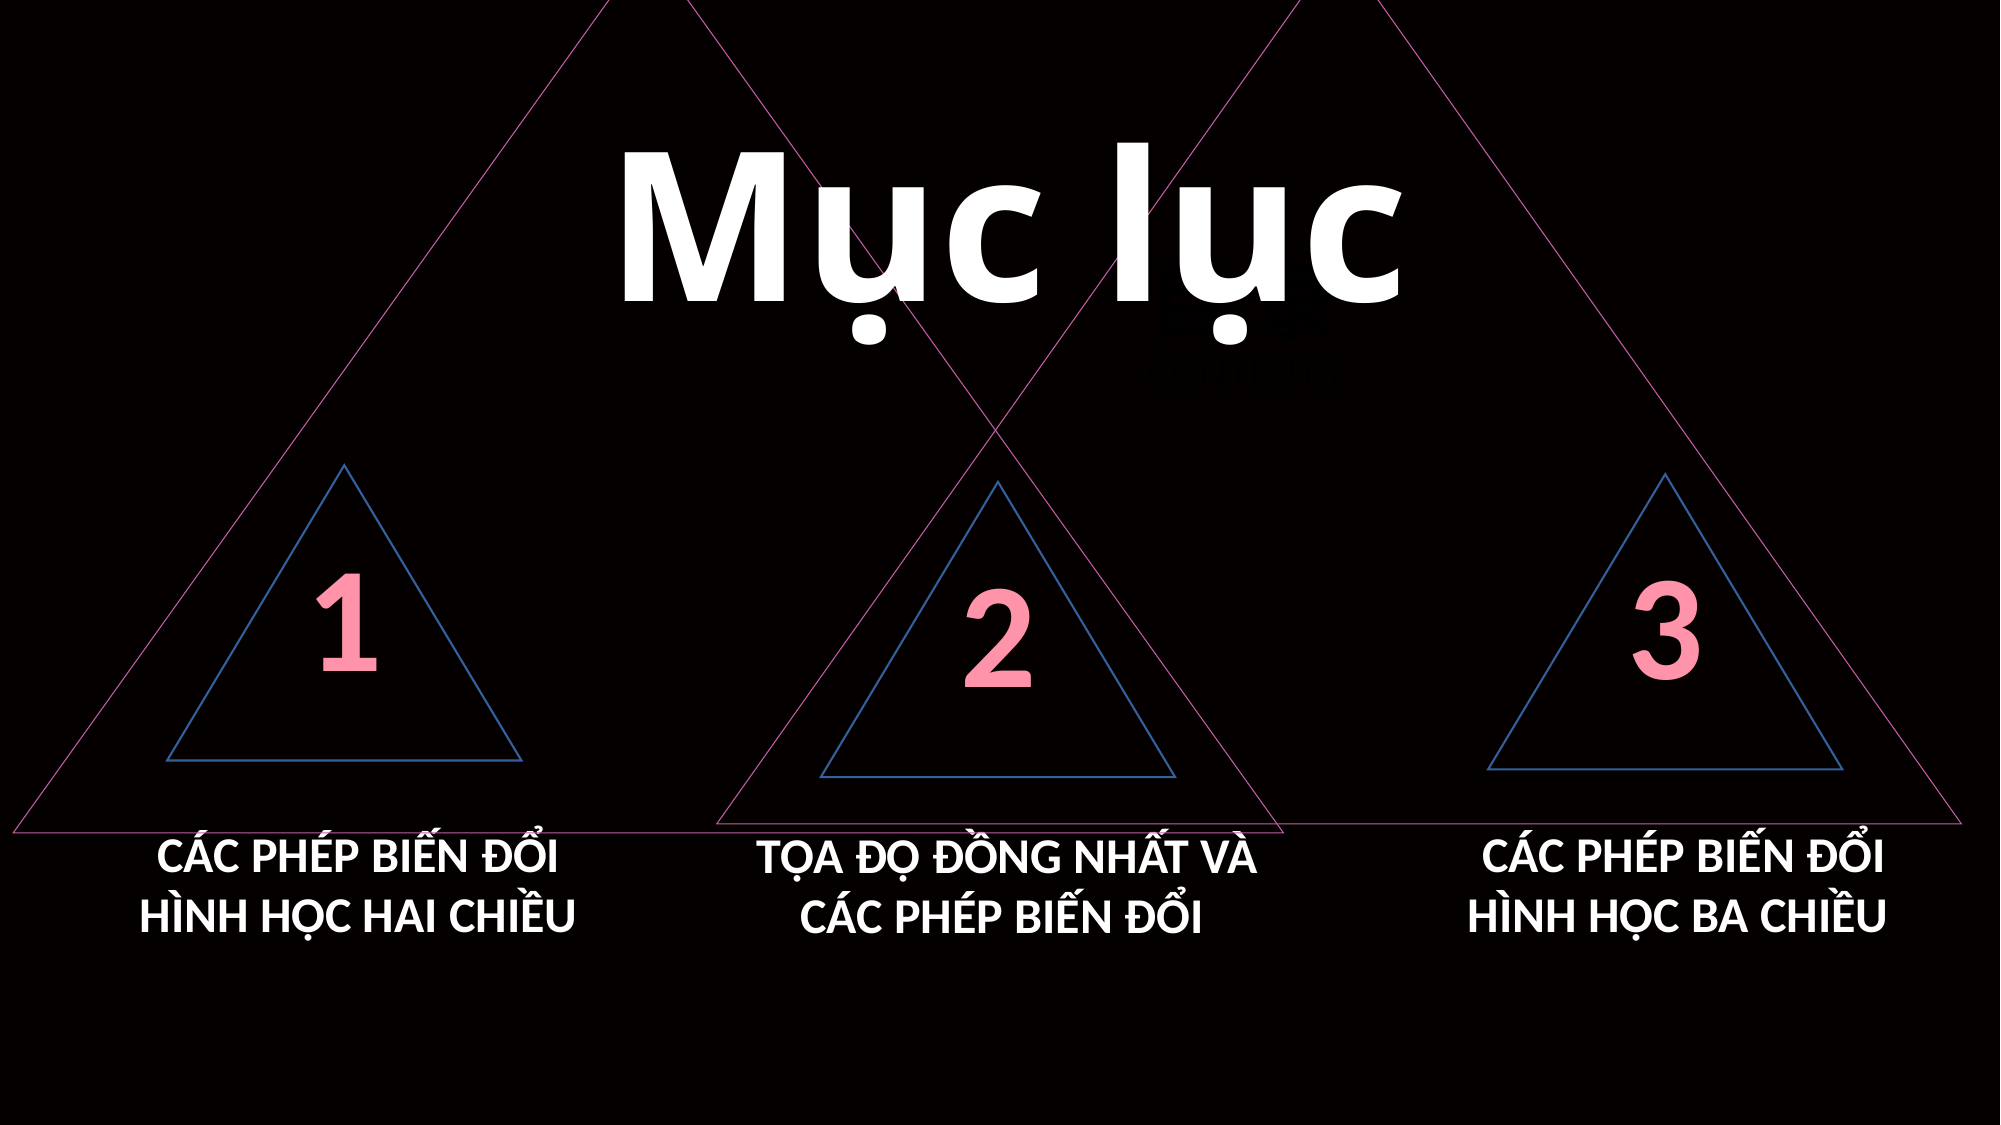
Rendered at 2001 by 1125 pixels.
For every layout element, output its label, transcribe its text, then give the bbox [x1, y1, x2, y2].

text_box [11, 683, 119, 834]
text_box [1452, 474, 1916, 952]
text_box [1278, 823, 1286, 834]
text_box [737, 481, 1278, 953]
text_box Mục lục [497, 22, 1518, 351]
text_box [1916, 757, 1964, 825]
text_box [275, 154, 1034, 834]
text_box [996, 195, 1715, 825]
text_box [119, 465, 598, 952]
text_box [591, 0, 705, 22]
text_box [1283, 0, 1395, 22]
